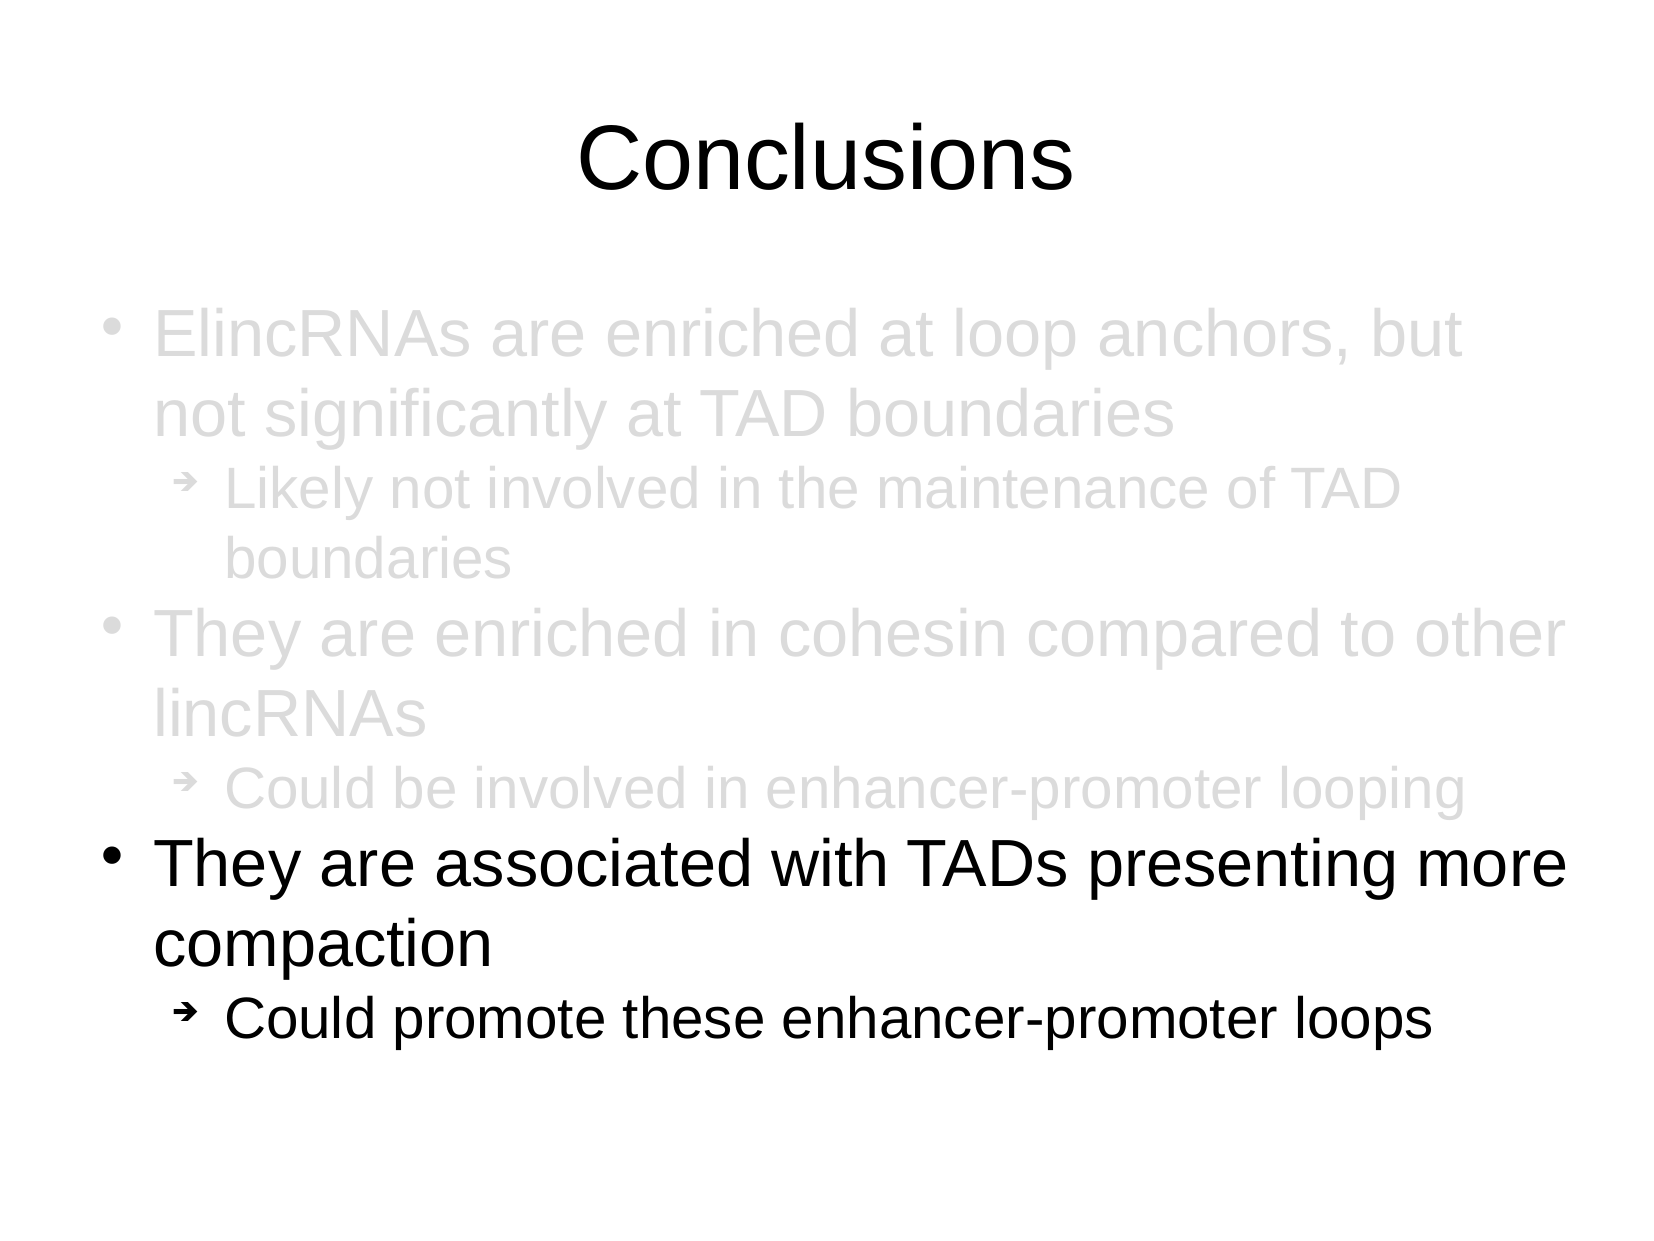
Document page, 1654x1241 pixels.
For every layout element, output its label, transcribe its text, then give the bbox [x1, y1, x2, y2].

text_box [45, 240, 1605, 825]
text_box ElincRNAs are enriched at loop anchors, but not significantly at TAD boundaries Likely not involved in the maintenance of TAD boundaries They are enriched in cohesin compared to other lincRNAs Could be involved in enhancer-promoter looping They are associated with TADs presenting more compaction Could promote these enhancer-promoter loops [82, 825, 1571, 1134]
text_box Conclusions [82, 49, 1570, 240]
